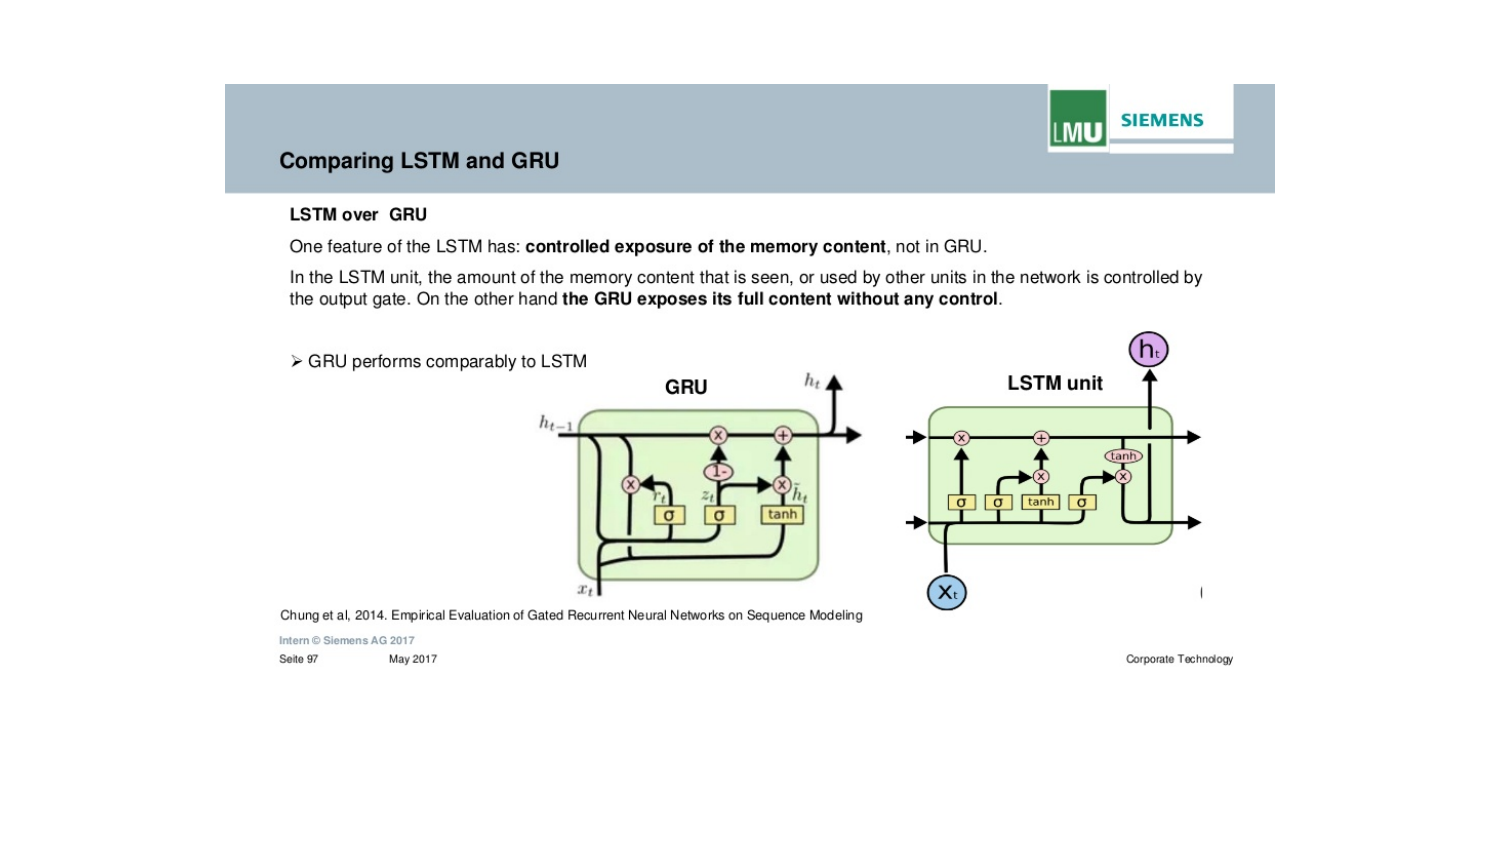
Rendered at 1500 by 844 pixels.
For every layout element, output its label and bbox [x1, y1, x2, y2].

picture [224, 84, 1276, 676]
